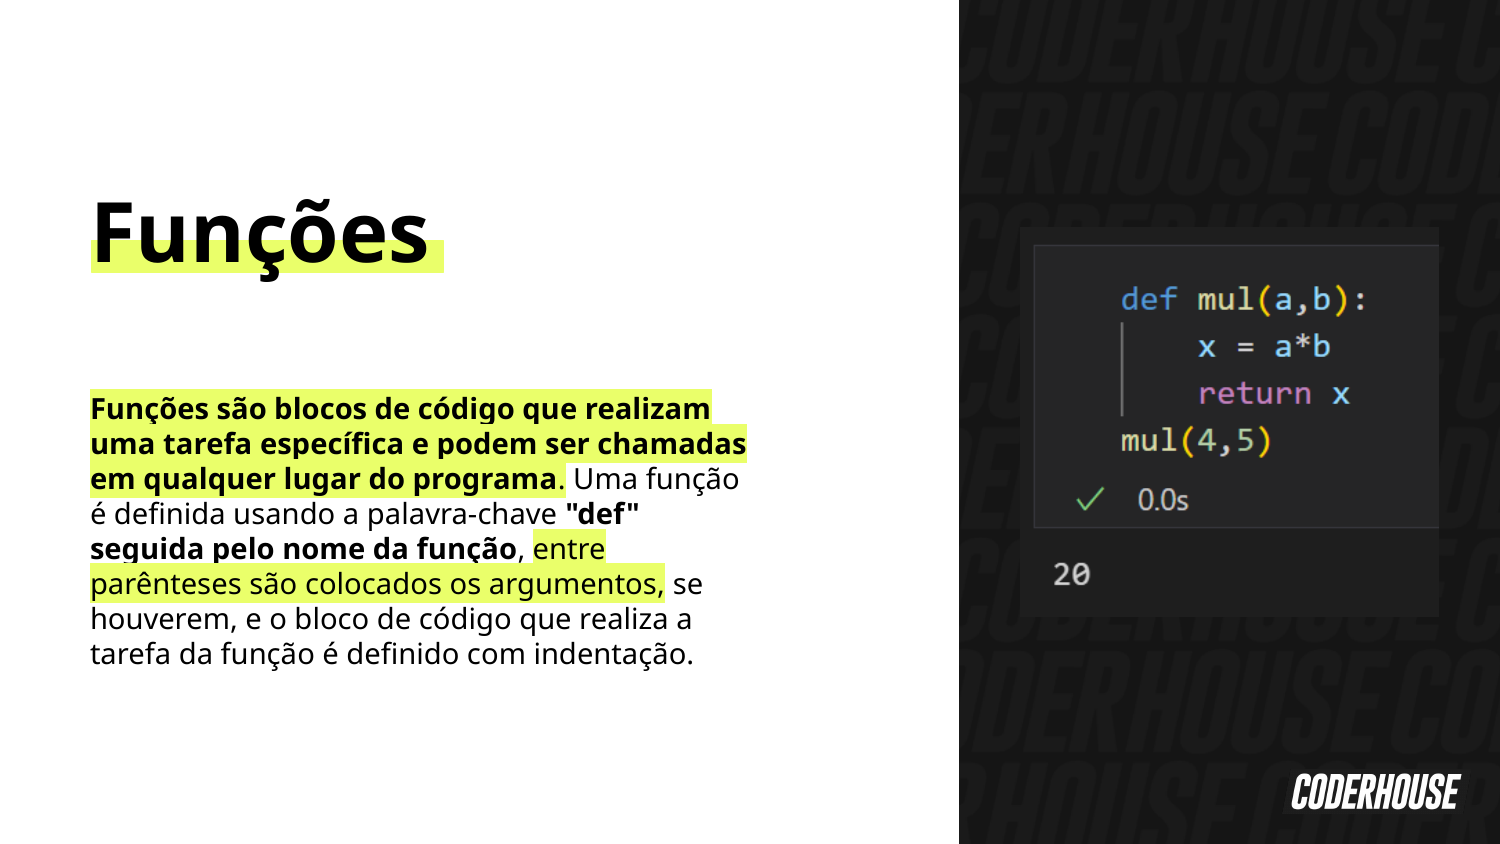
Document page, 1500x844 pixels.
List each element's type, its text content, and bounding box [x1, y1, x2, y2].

text_box Funções [75, 175, 851, 296]
picture [958, 0, 1500, 844]
text_box Funções são blocos de código que realizam uma tarefa específica e podem ser chamadas em qualquer lugar do programa. Uma função é definida usando a palavra-chave "def" seguida pelo nome da função, entre parênteses são colocados os argumentos, se houverem, e o bloco de código que realiza a tarefa da função é definido com indentação. [75, 375, 770, 725]
